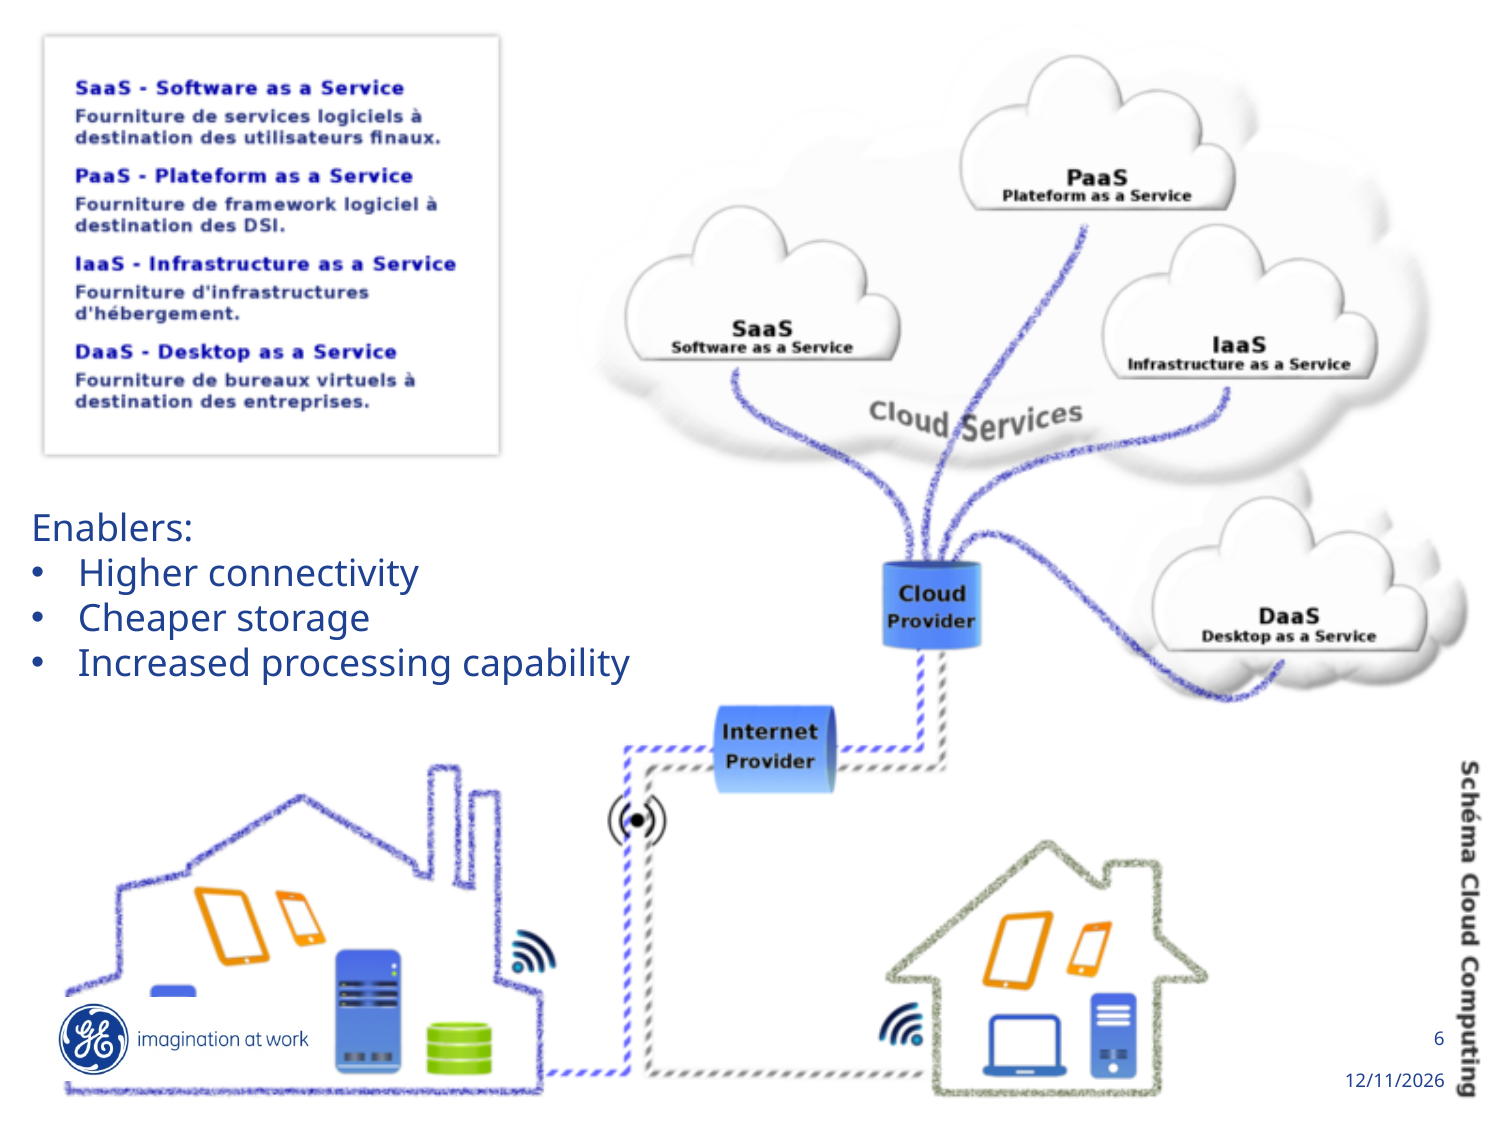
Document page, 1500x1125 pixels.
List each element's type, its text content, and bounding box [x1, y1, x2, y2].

text_box Enablers: Higher connectivity Cheaper storage Increased processing capability [16, 496, 681, 692]
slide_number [854, 1068, 1445, 1090]
slide_number 6 [854, 1027, 1445, 1048]
picture [0, 0, 1500, 1125]
